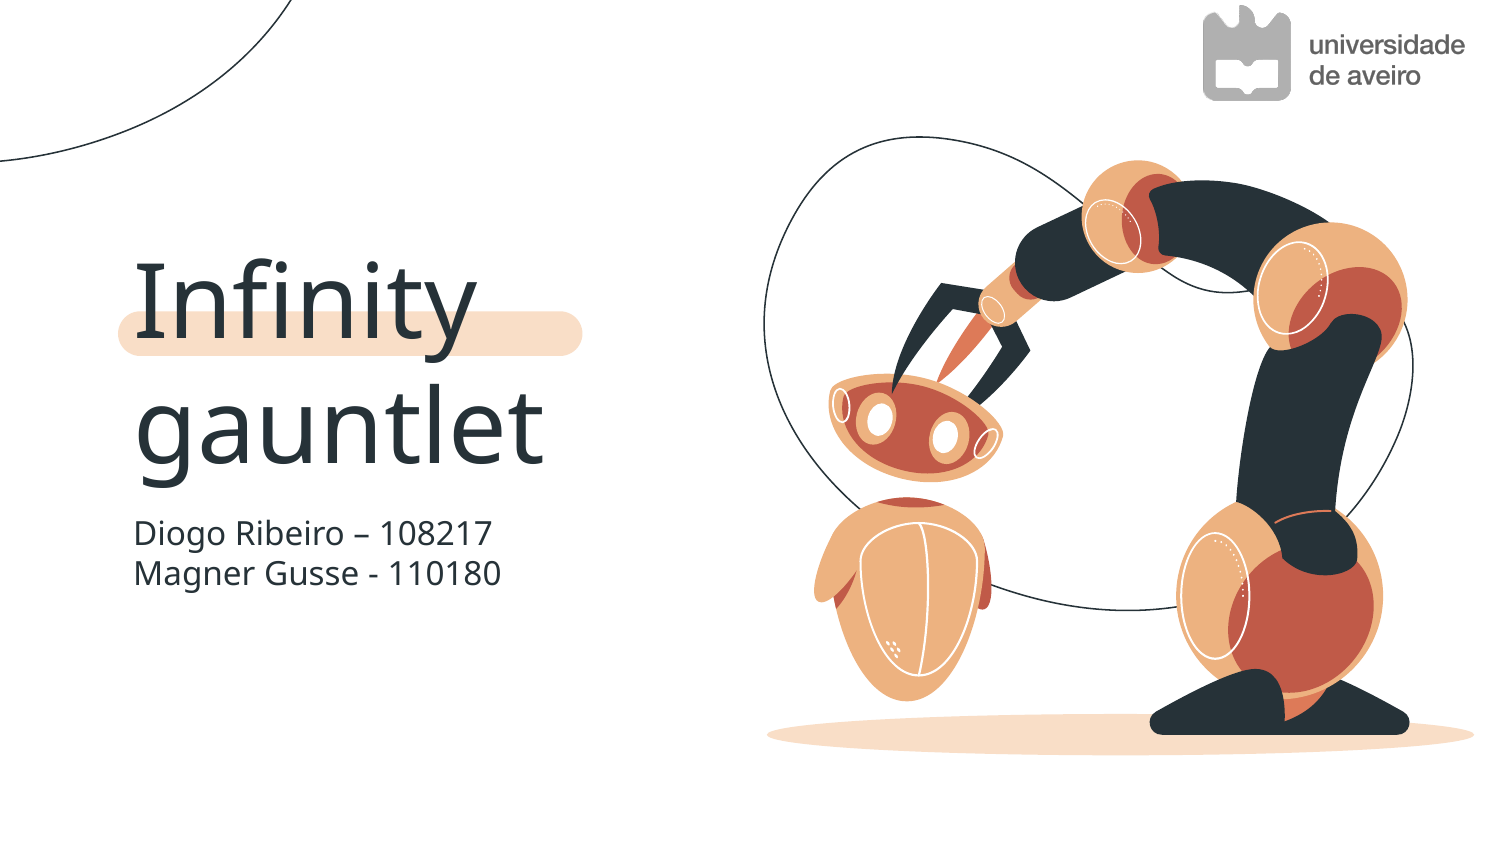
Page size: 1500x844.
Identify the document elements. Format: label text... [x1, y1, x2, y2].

subtitle Diogo Ribeiro – 108217 Magner Gusse - 110180 [118, 497, 604, 611]
picture [1190, 0, 1471, 107]
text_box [666, 0, 1490, 765]
title Infinity gauntlet [118, 167, 661, 500]
